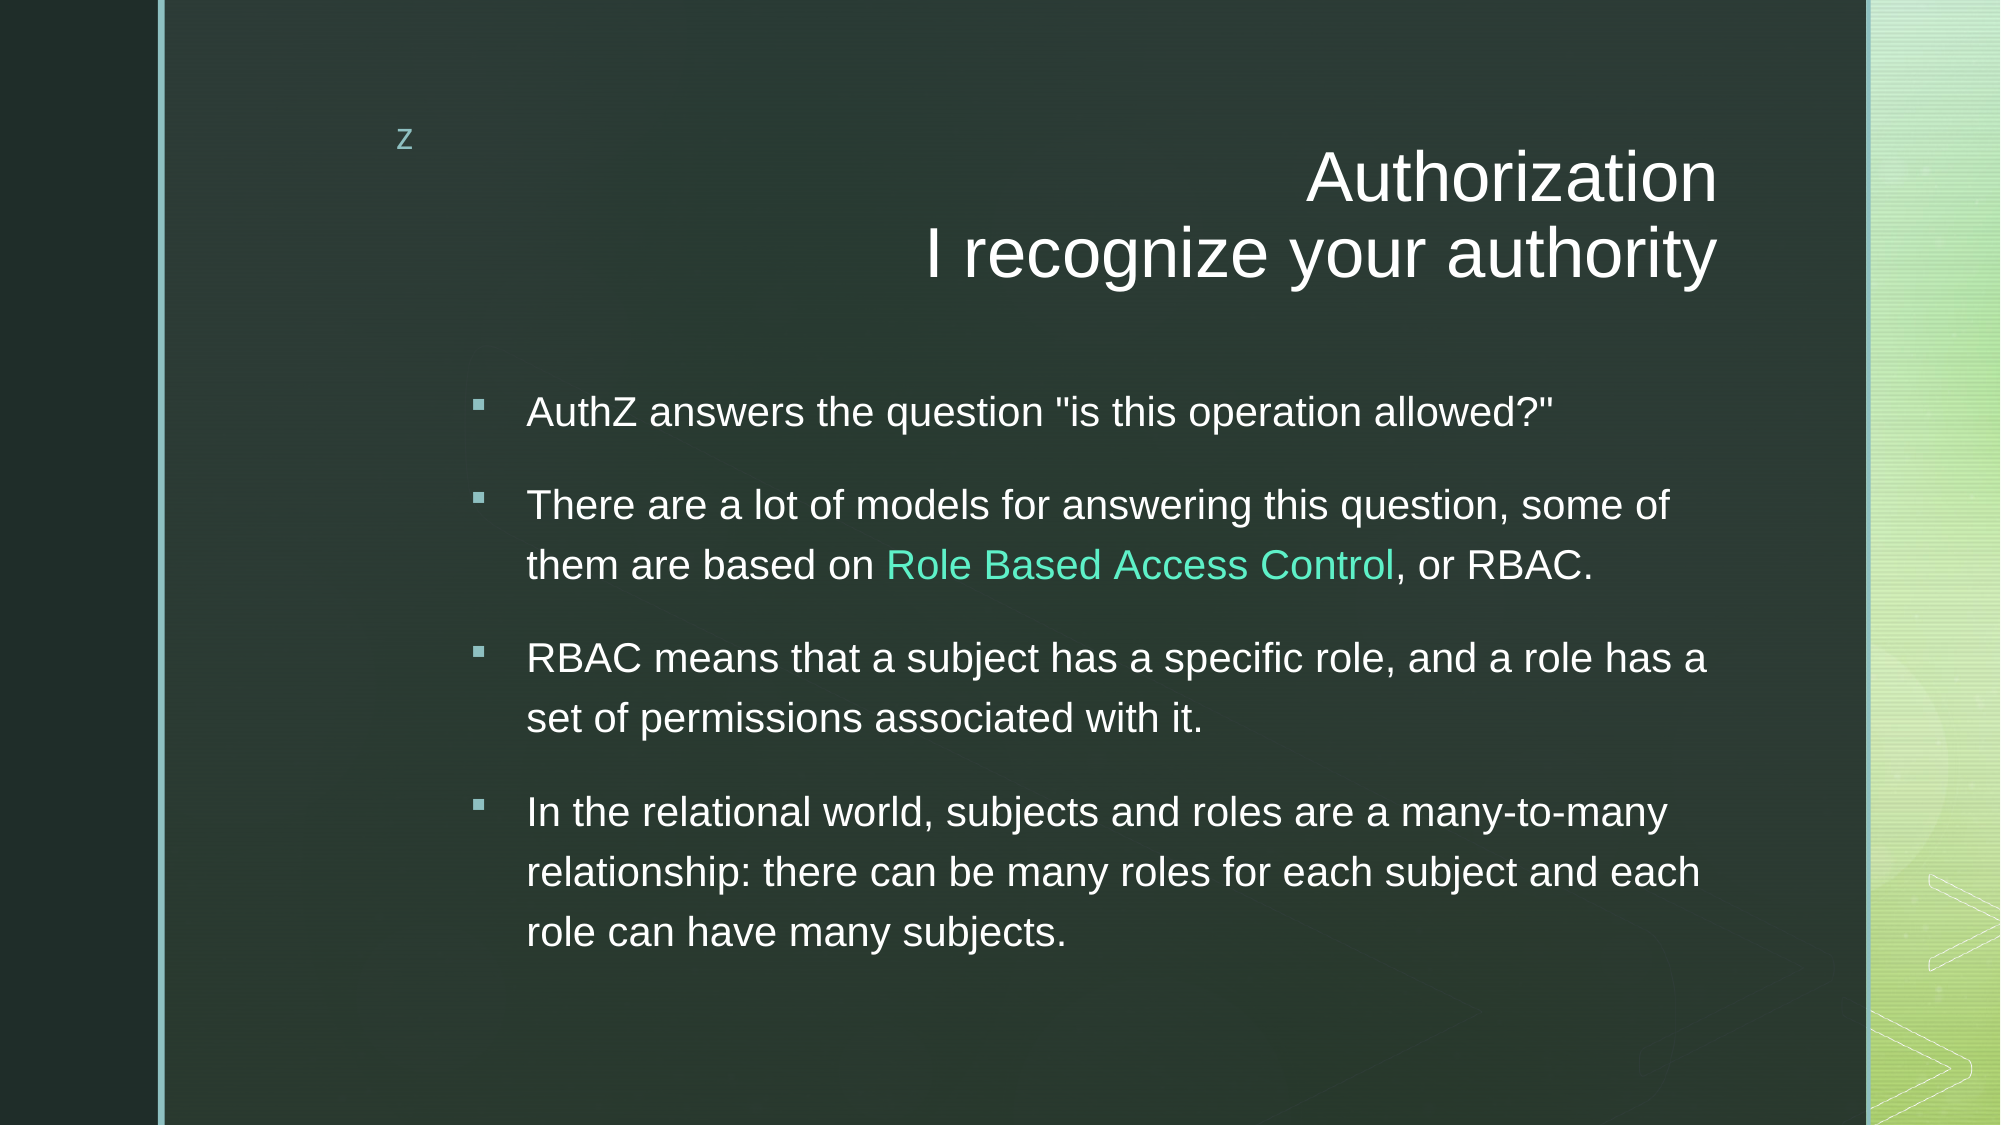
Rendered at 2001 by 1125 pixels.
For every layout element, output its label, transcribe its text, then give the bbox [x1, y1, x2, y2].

list AuthZ answers the question "is this operation allowed?" There are a lot of models for answering this question, some of them are based on Role Based Access Control, or RBAC. RBAC means that a subject has a specific role, and a role has a set of permissions associated with it. In the relational world, subjects and roles are a many-to-many relationship: there can be many roles for each subject and each role can have many subjects. [454, 336, 1734, 993]
title Authorization I recognize your authority [428, 132, 1734, 310]
picture [1871, 0, 2001, 1125]
